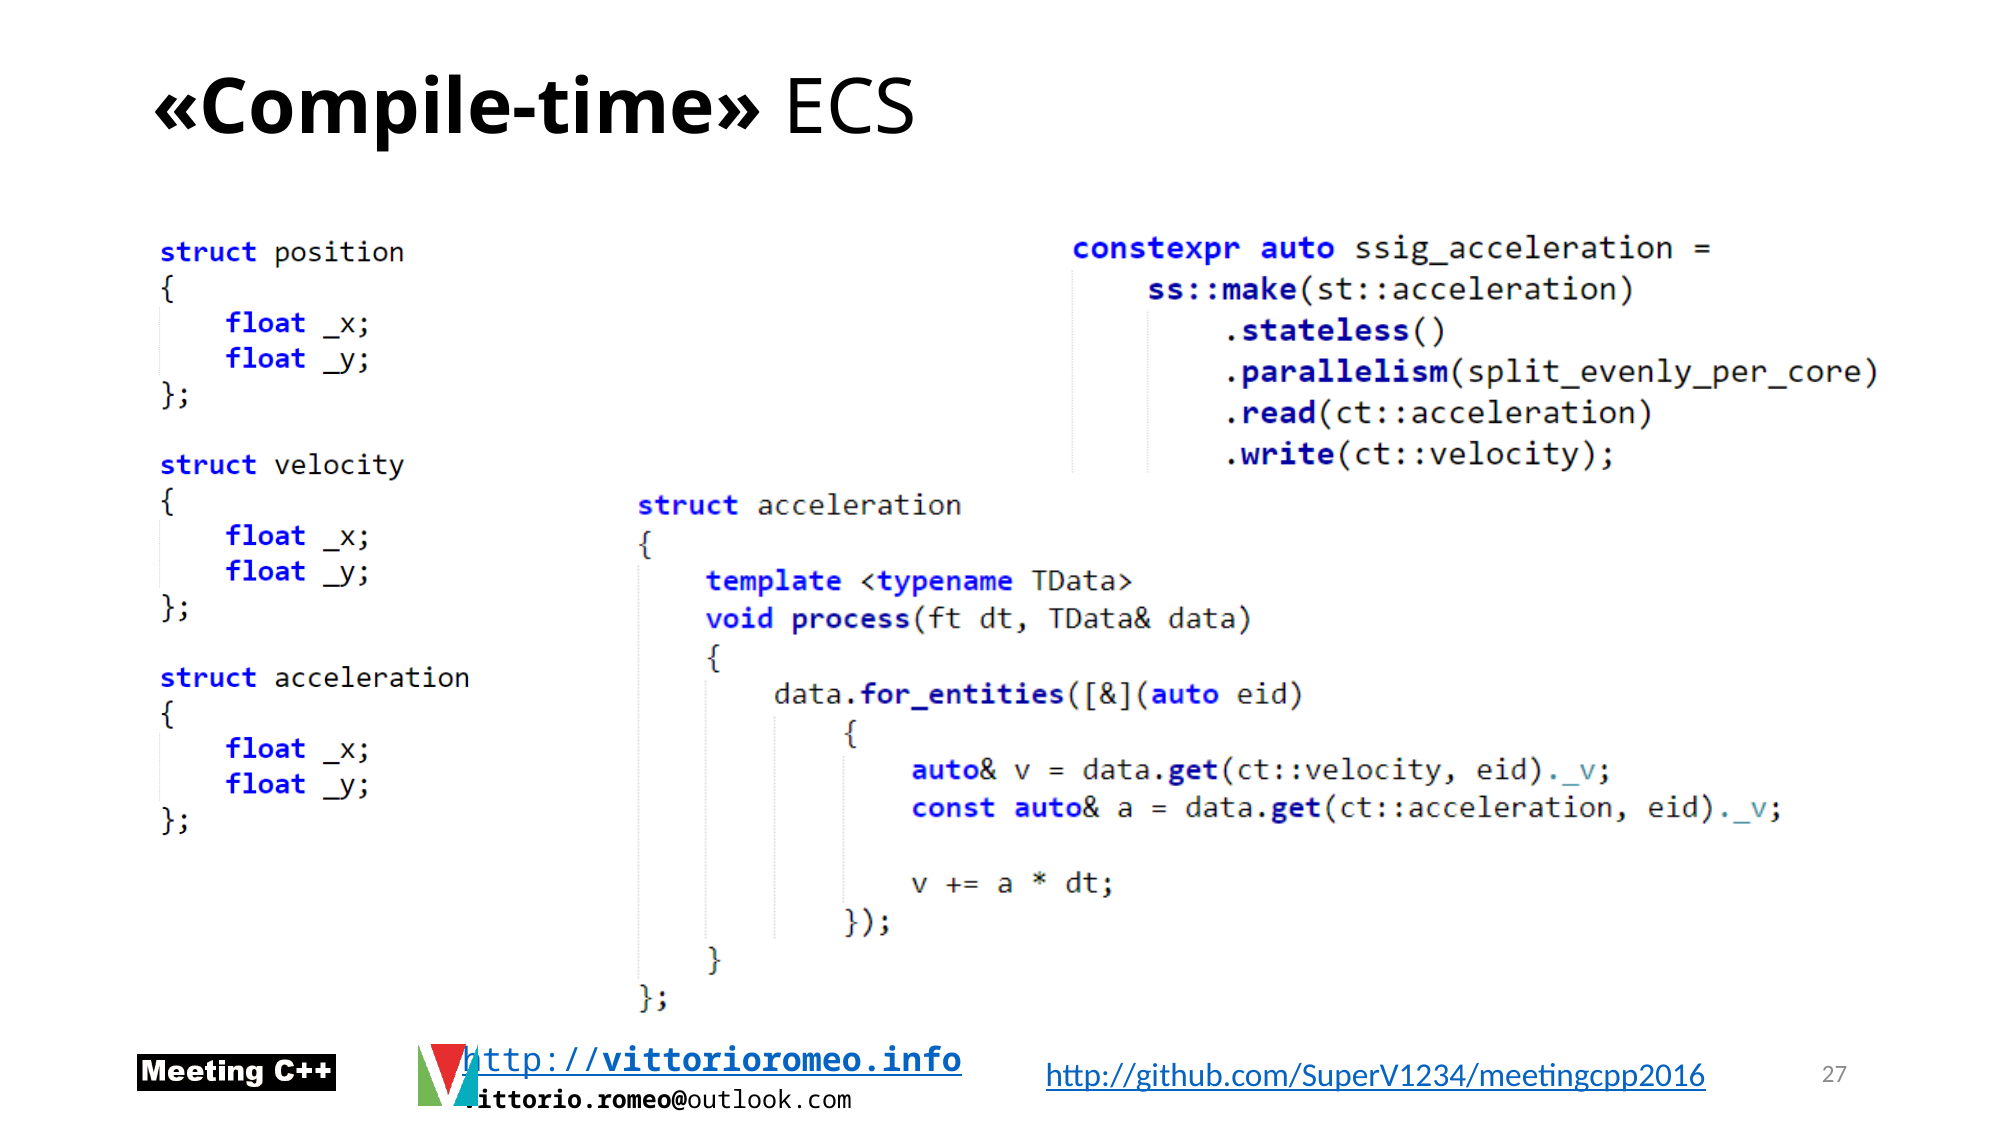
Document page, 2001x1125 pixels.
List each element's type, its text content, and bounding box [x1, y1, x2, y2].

picture [159, 229, 481, 840]
title «Compile-time» ECS [137, 59, 1863, 159]
picture [137, 1054, 336, 1091]
slide_number 27 [1793, 1042, 1863, 1103]
picture [418, 1044, 478, 1106]
picture [633, 220, 1888, 1026]
